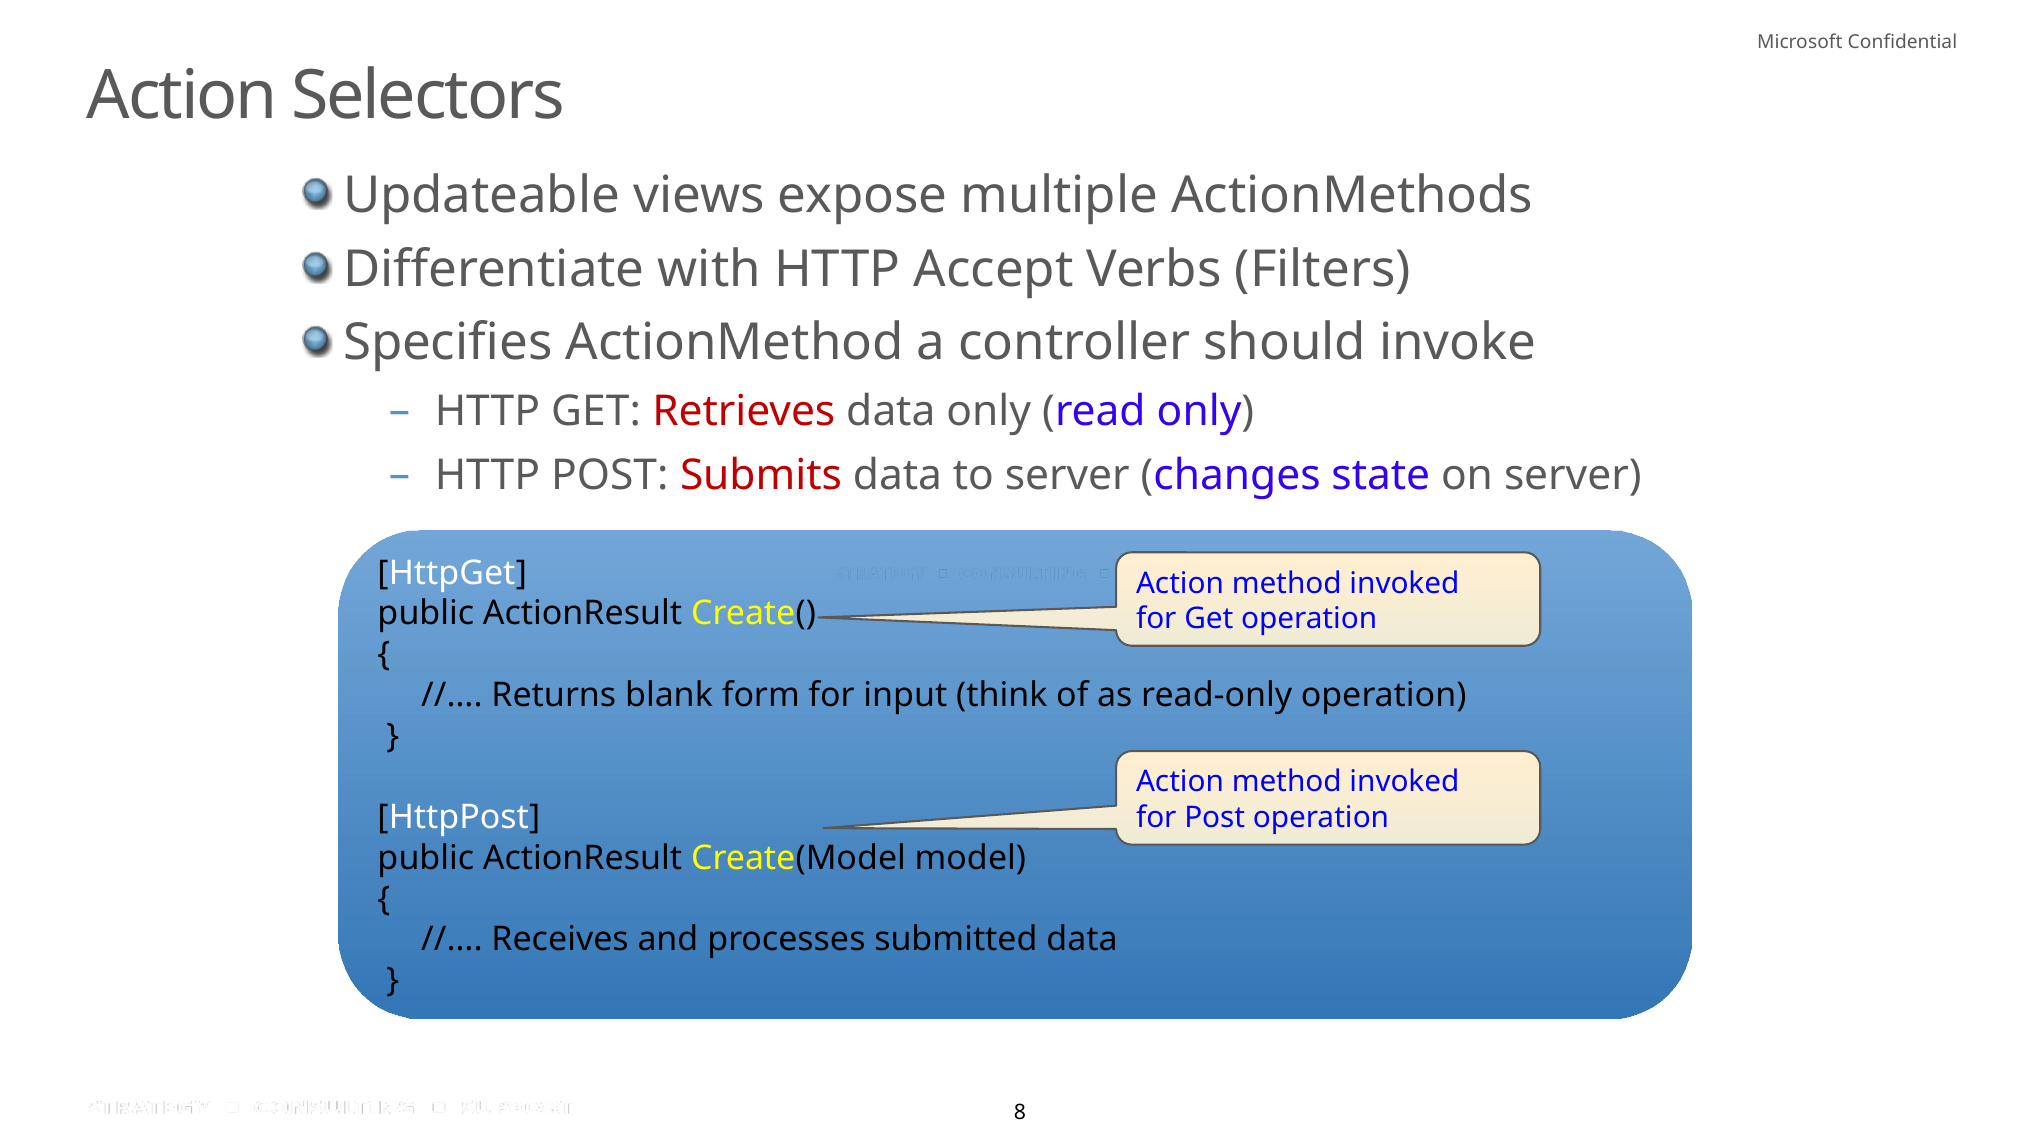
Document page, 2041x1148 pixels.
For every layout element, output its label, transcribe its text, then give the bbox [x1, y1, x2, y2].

text_box Action method invoked for Post operation [823, 751, 1541, 845]
picture [297, 247, 333, 284]
title Action Selectors [86, 60, 1953, 146]
text_box [HttpGet] public ActionResult Create() { //…. Returns blank form for input (think of as read-only operation) } [HttpPost] public ActionResult Create(Model model) { //…. Receives and processes submitted data } [336, 528, 1694, 1021]
text_box Action method invoked for Get operation [818, 552, 1541, 646]
picture [297, 321, 333, 358]
picture [297, 173, 333, 210]
picture [88, 1101, 297, 1114]
list Updateable views expose multiple ActionMethods Differentiate with HTTP Accept Verbs (Filters) Specifies ActionMethod a controller should invoke HTTP GET: Retrieves data only (read only) HTTP POST: Submits data to server (changes state on server) [297, 160, 1740, 1132]
